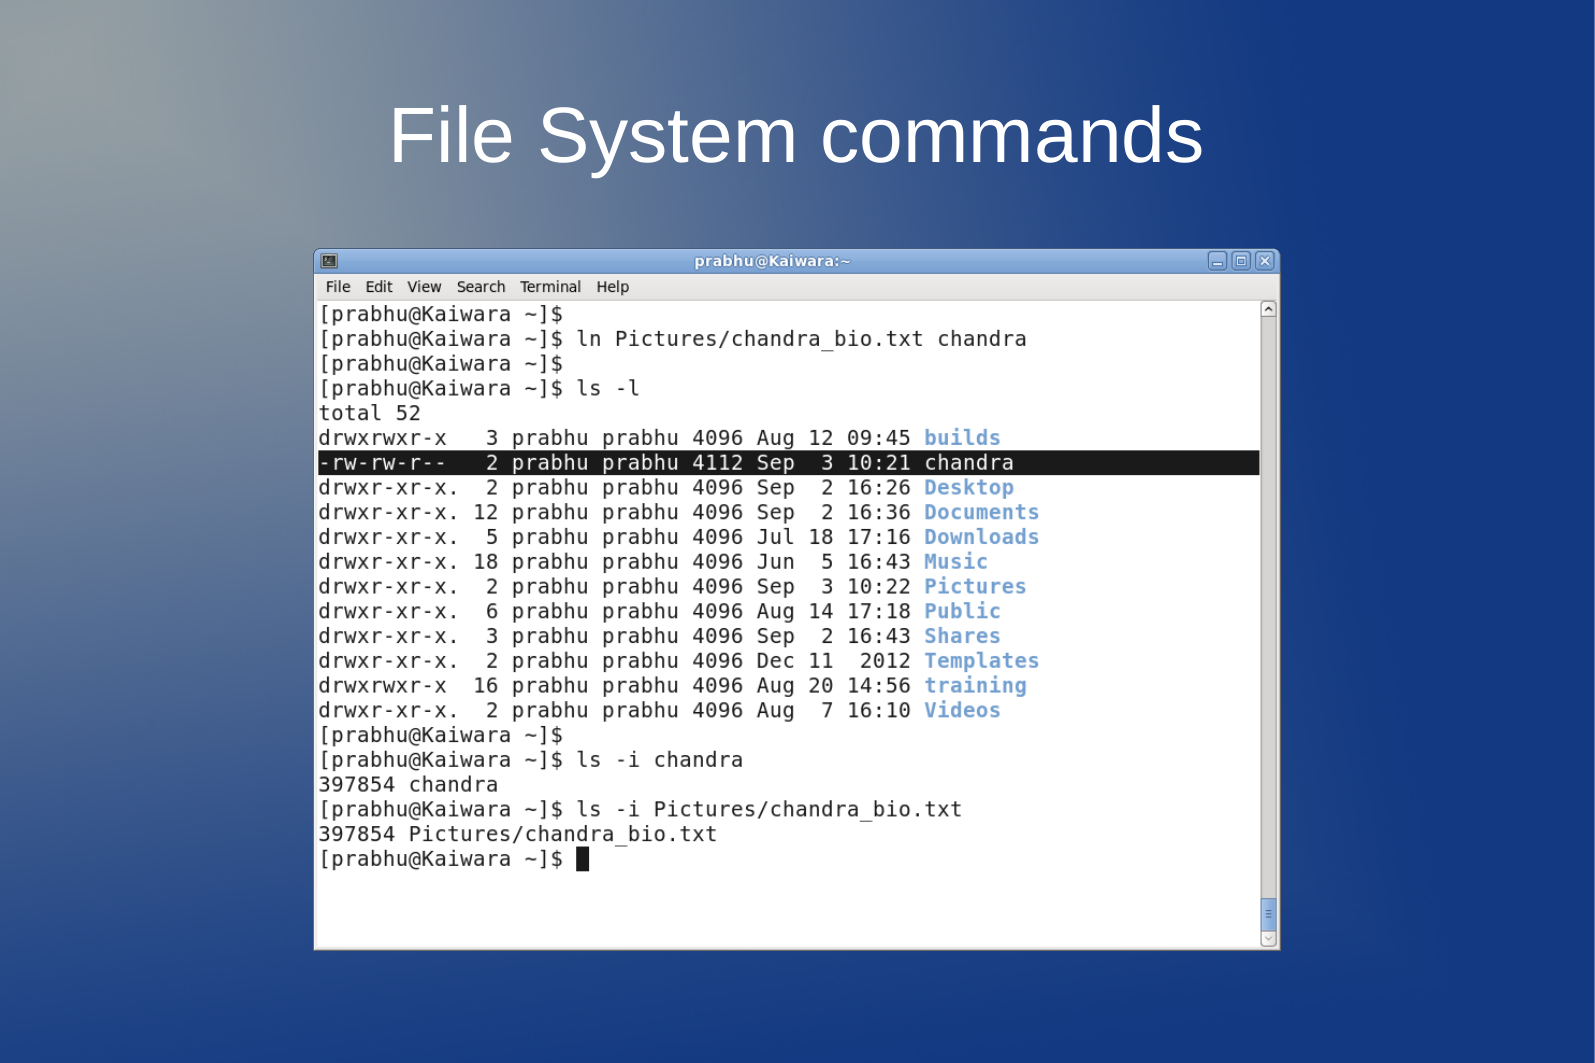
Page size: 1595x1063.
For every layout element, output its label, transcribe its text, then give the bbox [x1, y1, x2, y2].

picture [0, 0, 1595, 1063]
title File System commands [79, 42, 1515, 220]
